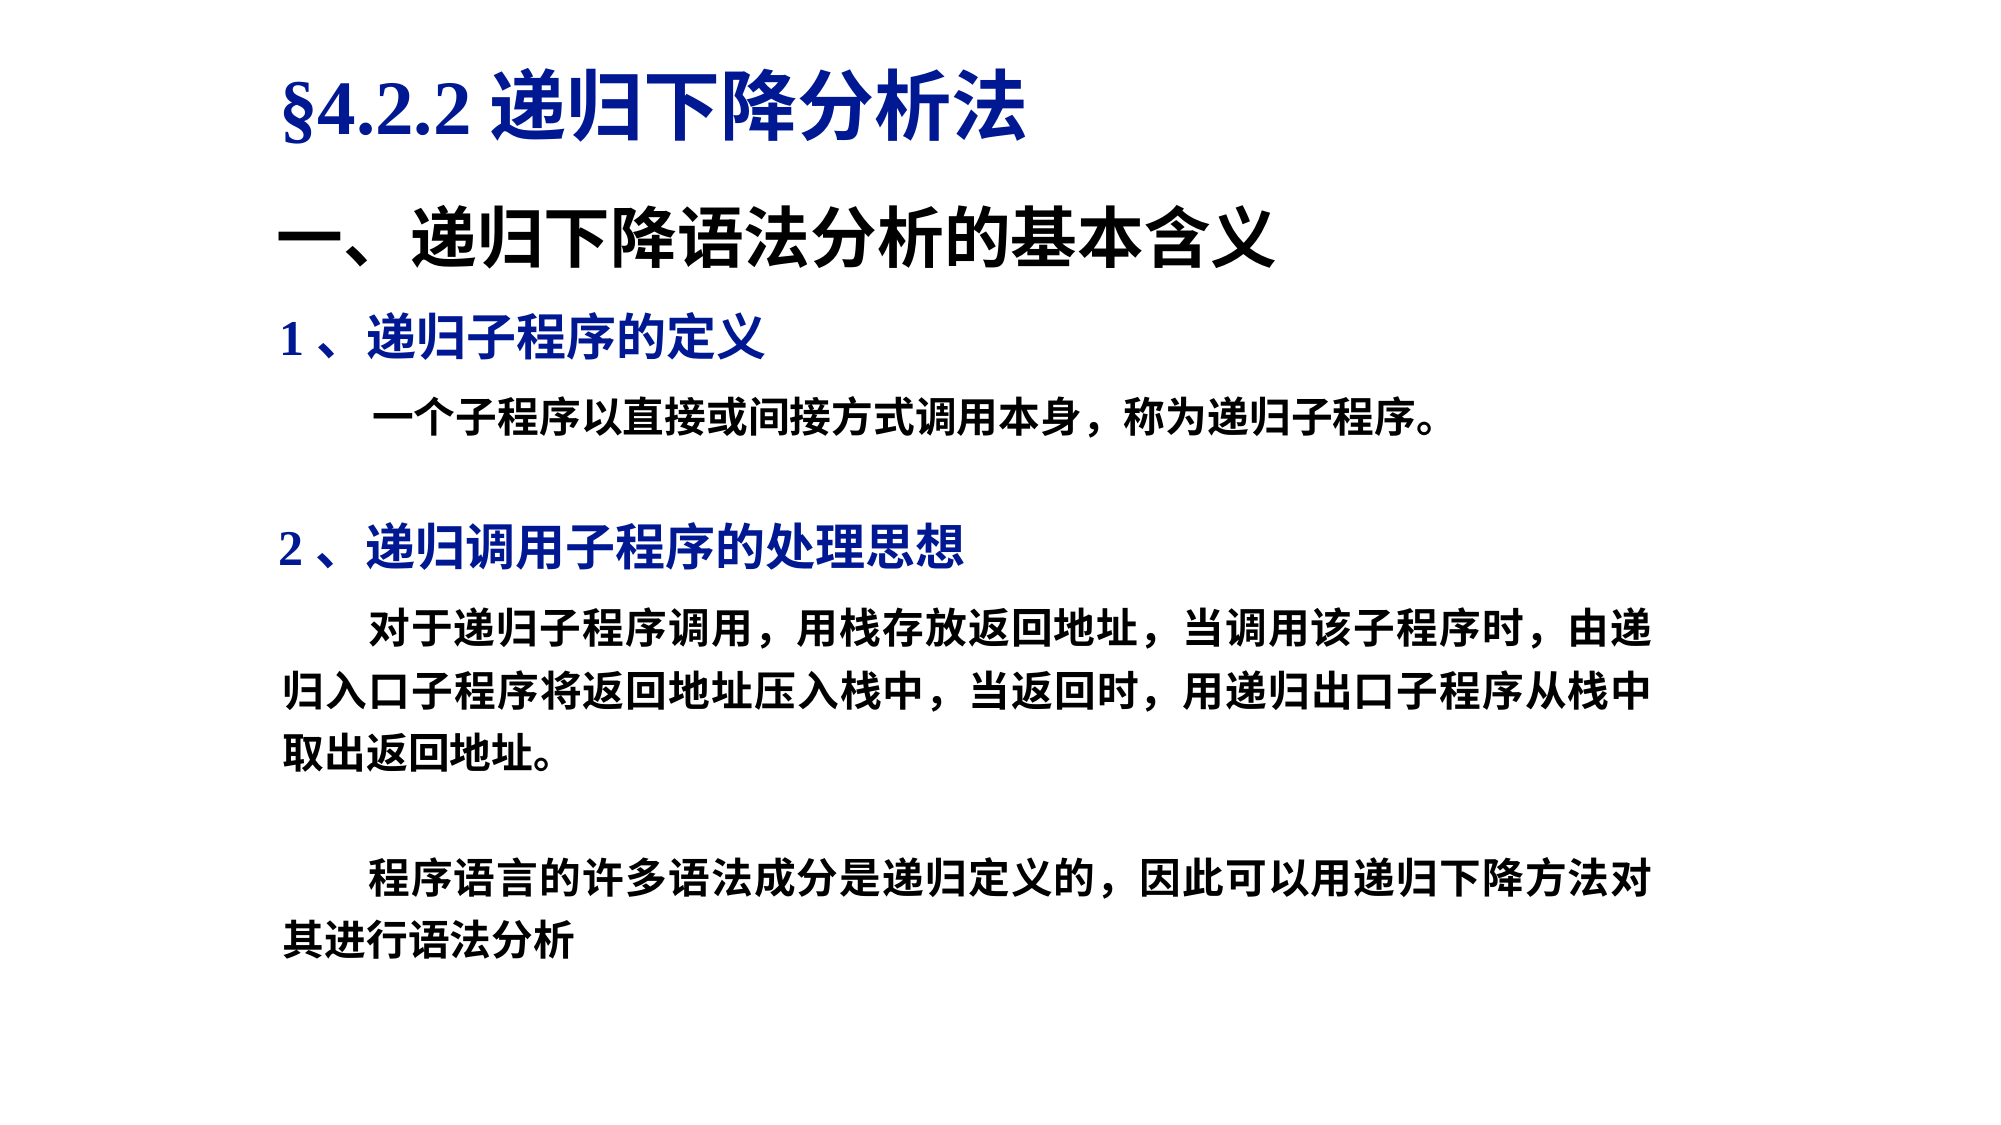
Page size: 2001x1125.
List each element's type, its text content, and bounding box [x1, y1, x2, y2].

text_box 对于递归子程序调用，用栈存放返回地址，当调用该子程序时，由递归入口子程序将返回地址压入栈中，当返回时，用递归出口子程序从栈中取出返回地址。 程序语言的许多语法成分是递归定义的，因此可以用递归下降方法对其进行语法分析 [268, 581, 1668, 972]
text_box 一、递归下降语法分析的基本含义 [262, 148, 1294, 283]
text_box 一个子程序以直接或间接方式调用本身，称为递归子程序。 [337, 383, 1473, 449]
text_box 1、递归子程序的定义 [264, 297, 1544, 373]
text_box 2、递归调用子程序的处理思想 [263, 508, 1543, 583]
text_box §4.2.2递归下降分析法 [264, 31, 1868, 162]
